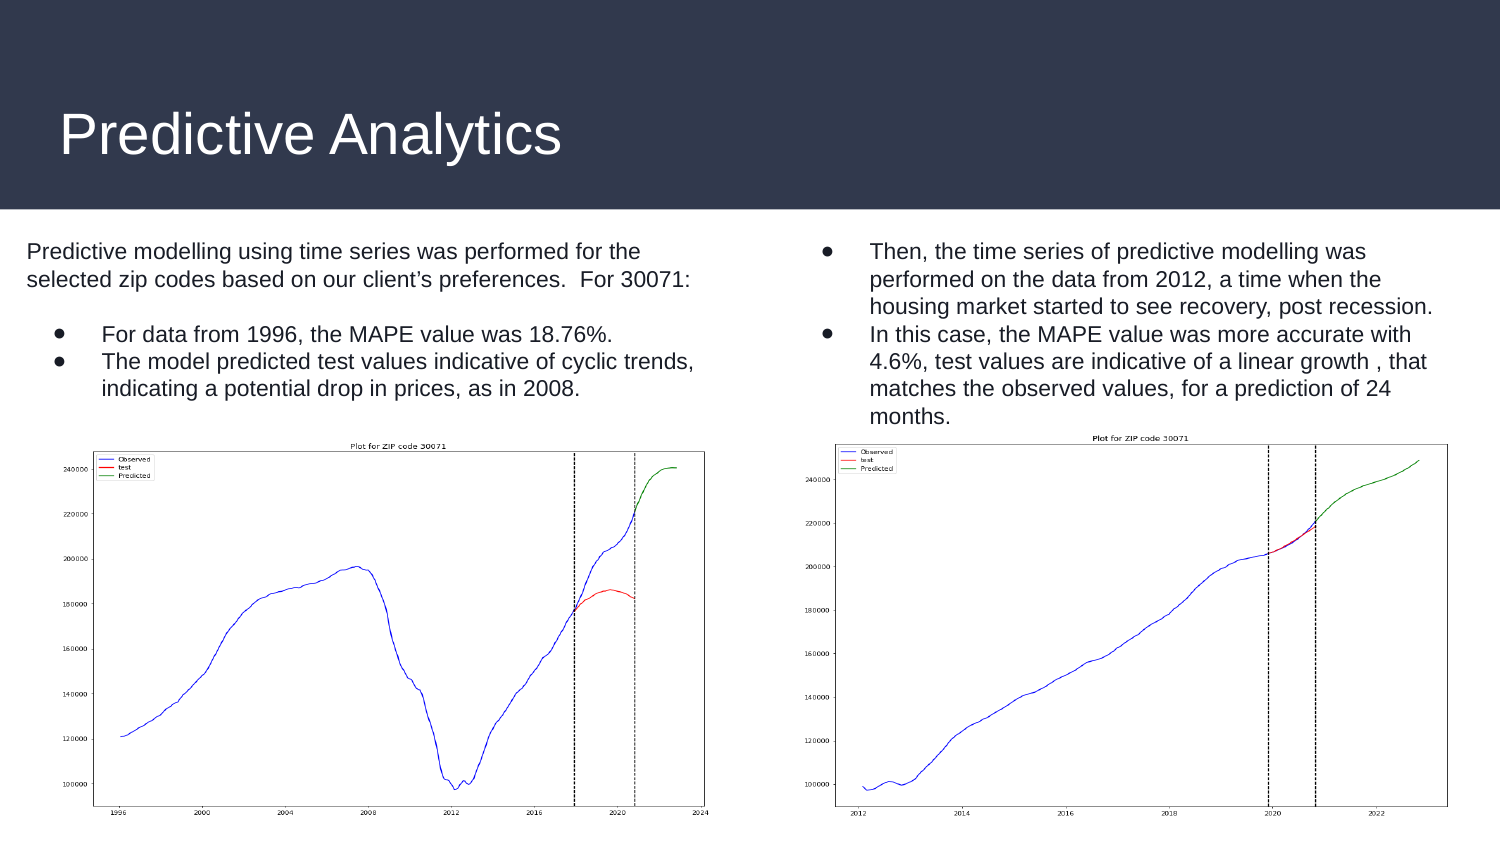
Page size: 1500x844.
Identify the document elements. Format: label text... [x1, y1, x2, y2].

text_box Predictive modelling using time series was performed for the selected zip codes based on our client’s preferences. For 30071: For data from 1996, the MAPE value was 18.76%. The model predicted test values indicative of cyclic trends, indicating a potential drop in prices, as in 2008. [11, 221, 713, 411]
title Predictive Analytics [44, 81, 1443, 184]
text_box Then, the time series of predictive modelling was performed on the data from 2012, a time when the housing market started to see recovery, post recession. In this case, the MAPE value was more accurate with 4.6%, test values are indicative of a linear growth , that matches the observed values, for a prediction of 24 months. [779, 221, 1466, 411]
picture [57, 438, 713, 820]
picture [799, 431, 1451, 820]
